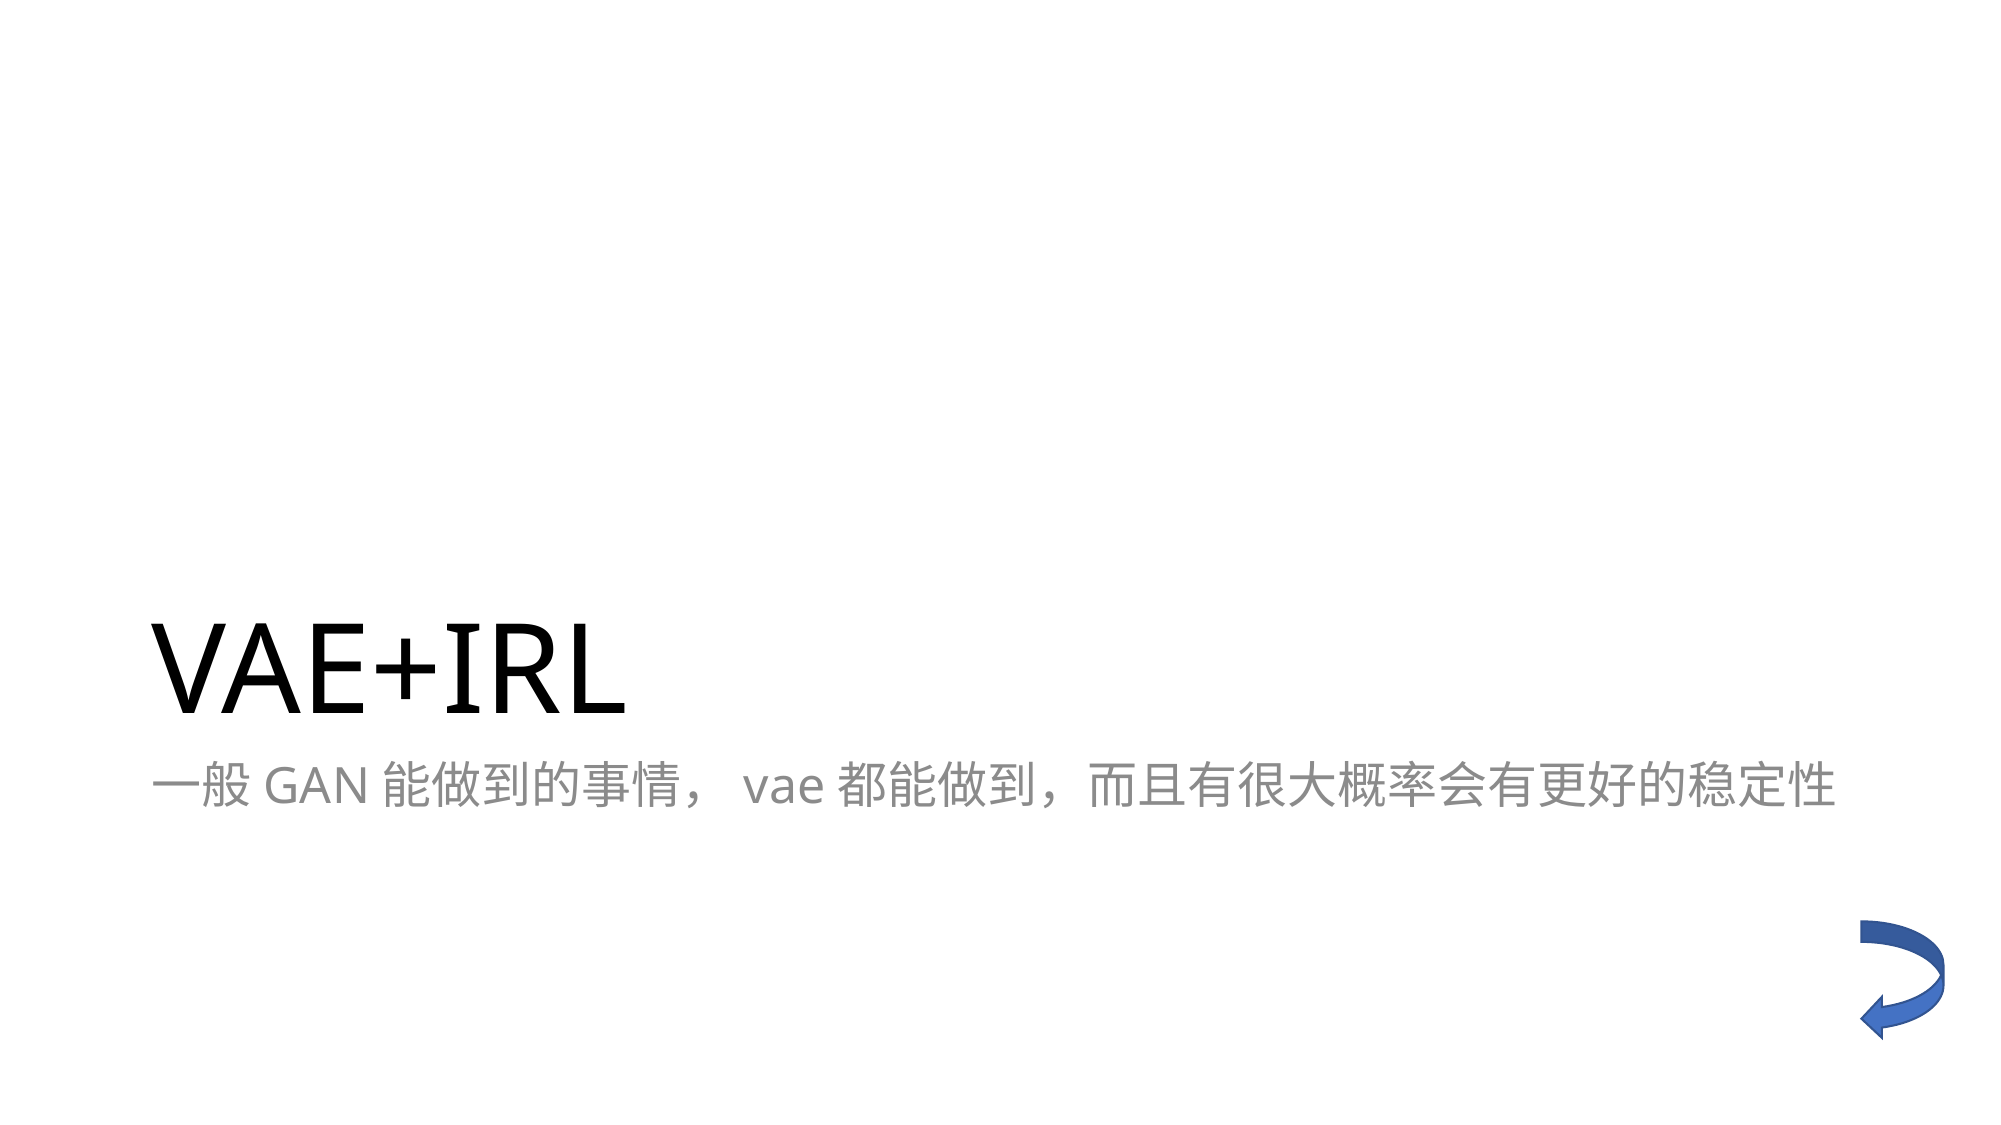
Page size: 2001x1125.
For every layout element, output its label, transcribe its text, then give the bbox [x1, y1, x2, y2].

list 一般GAN能做到的事情，vae都能做到，而且有很大概率会有更好的稳定性 [136, 752, 1862, 999]
title VAE+IRL [136, 280, 1862, 749]
text_box [1859, 920, 1945, 1041]
